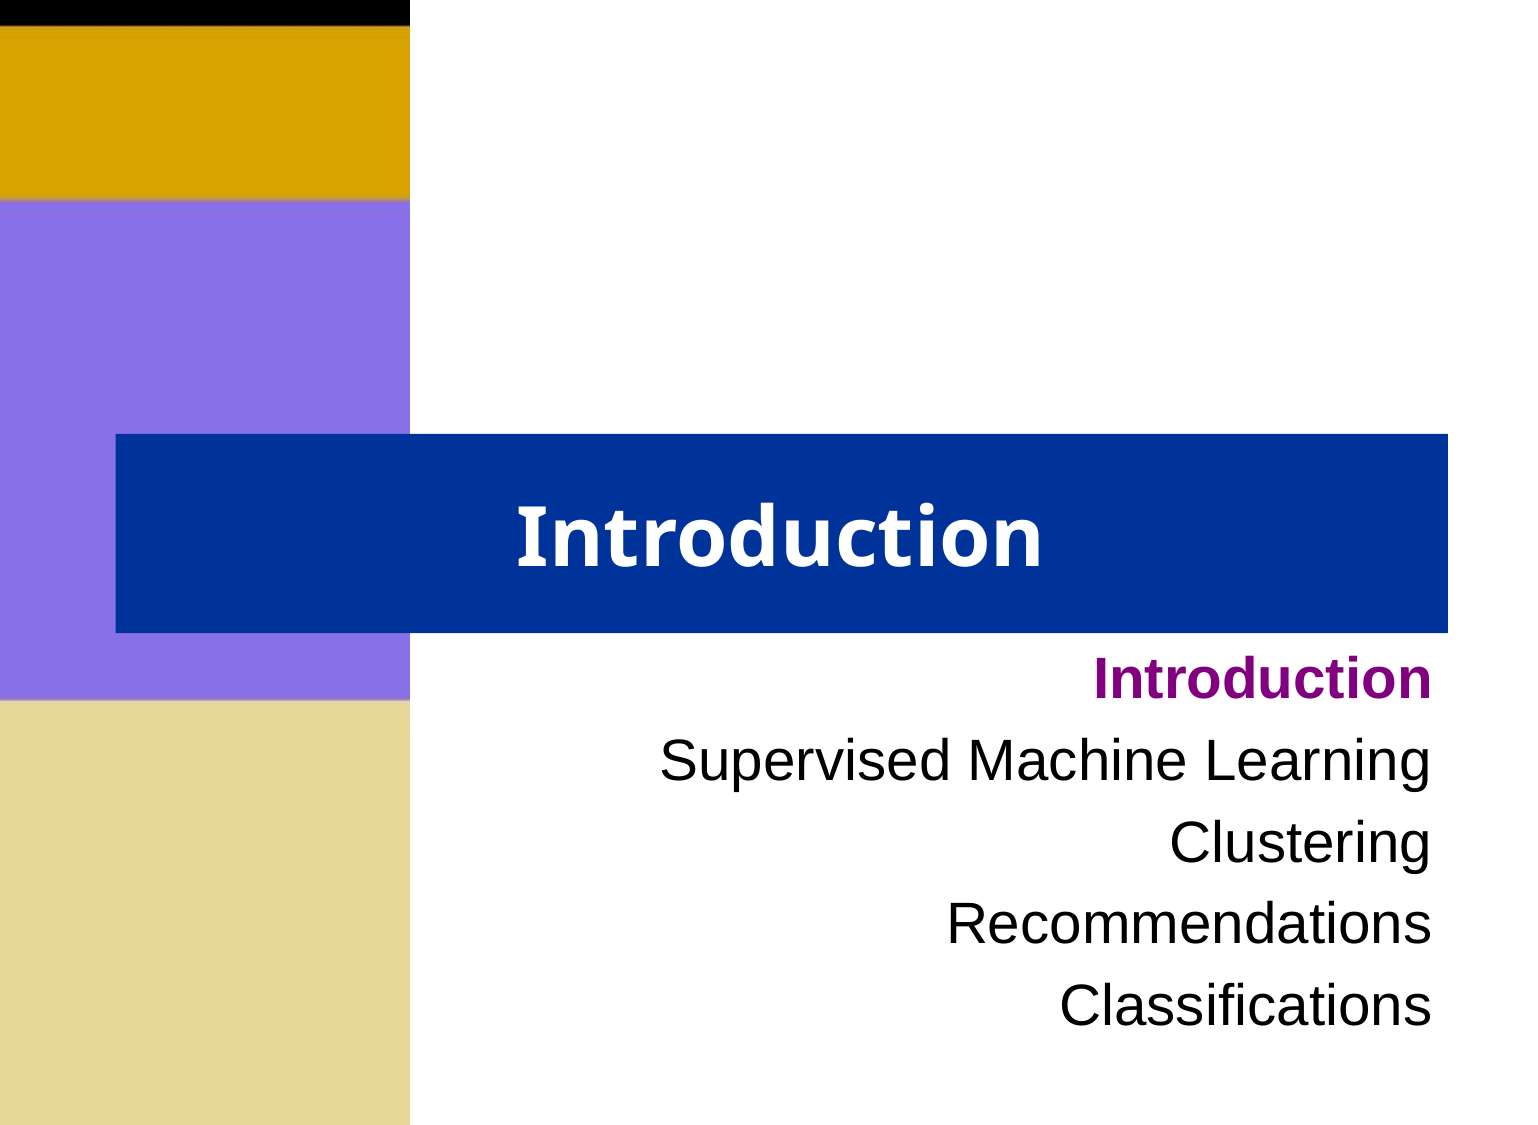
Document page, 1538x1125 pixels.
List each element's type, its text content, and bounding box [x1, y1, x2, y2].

subtitle Introduction Supervised Machine Learning Clustering Recommendations Classifications [385, 632, 1449, 1059]
picture [0, 0, 410, 1125]
title Introduction [115, 433, 1449, 634]
